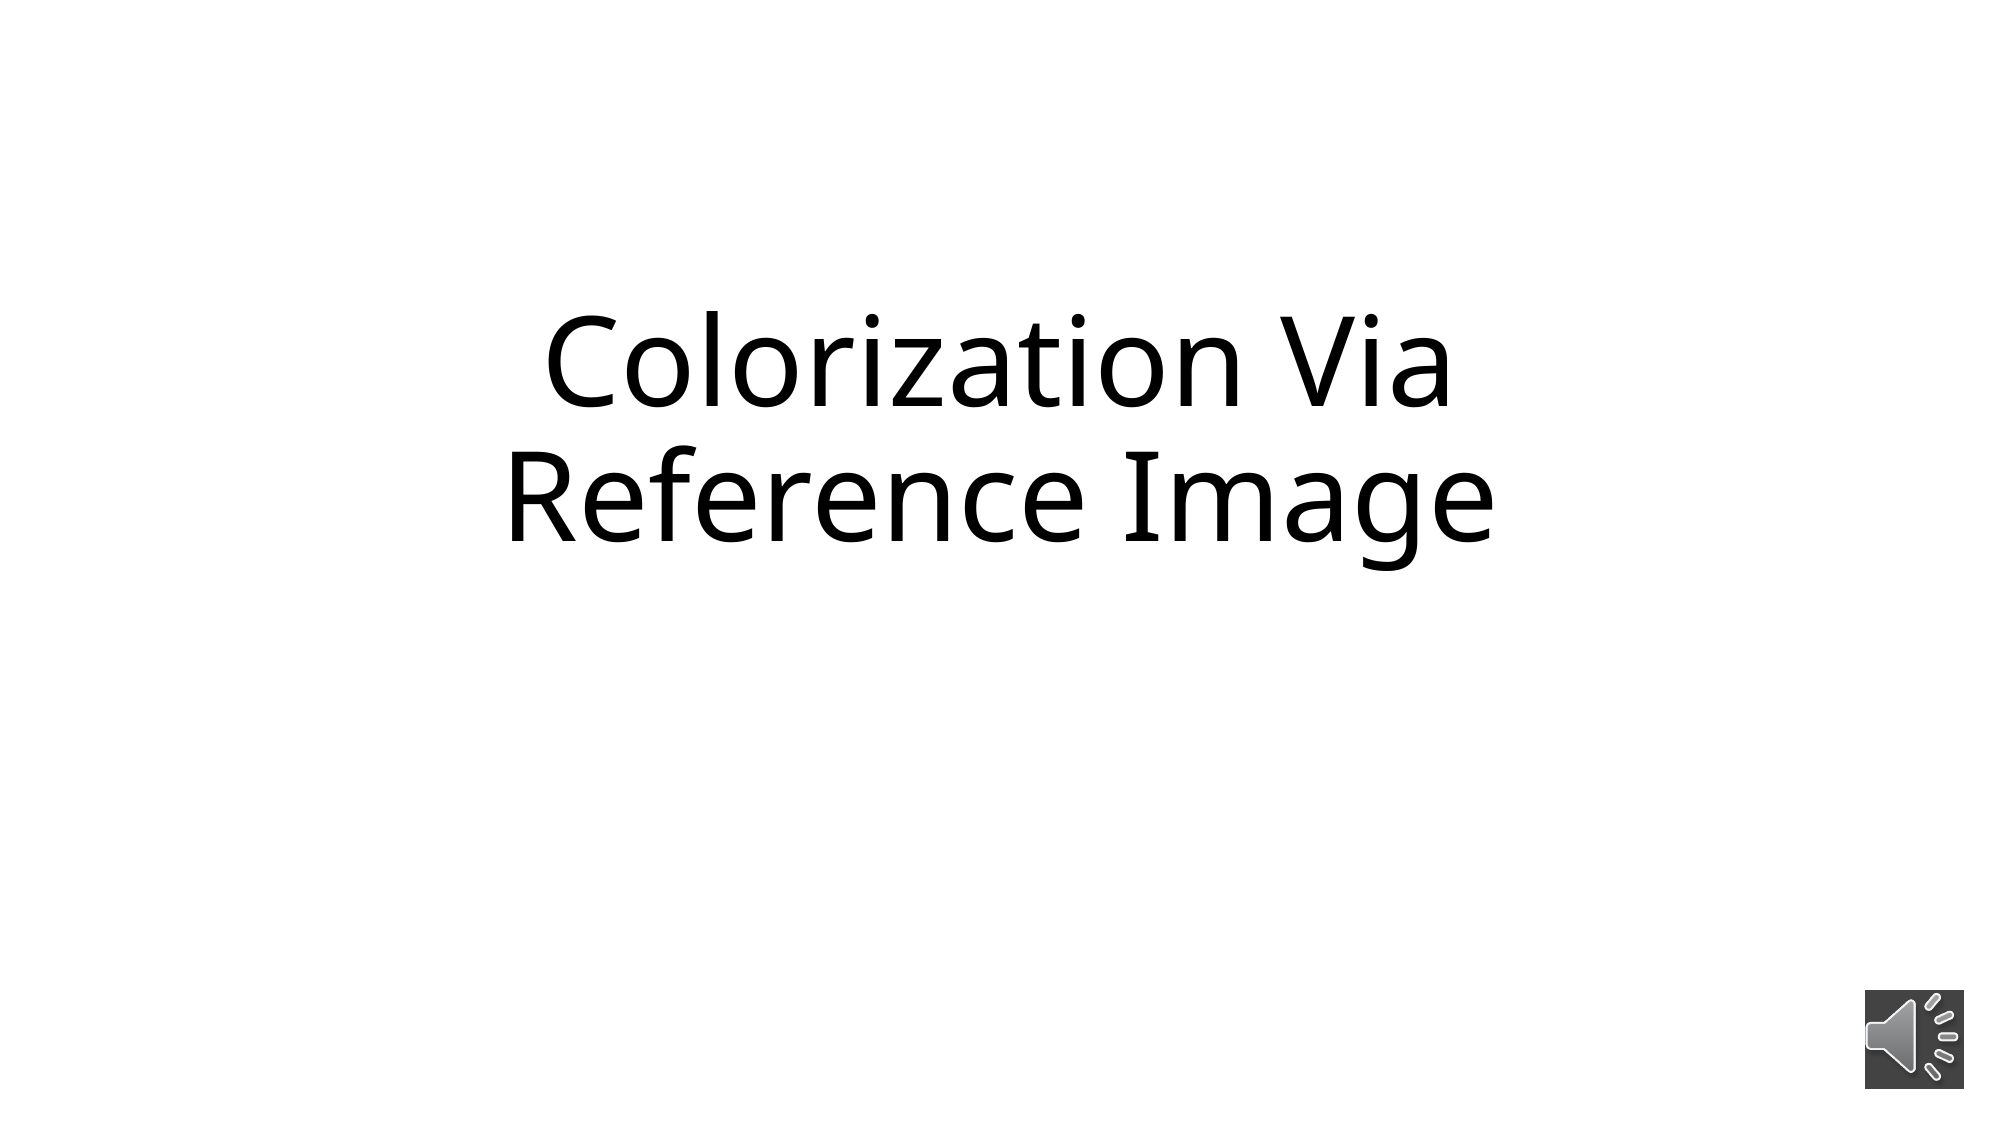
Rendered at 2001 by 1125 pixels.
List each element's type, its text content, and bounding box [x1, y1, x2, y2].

picture [1864, 989, 1965, 1090]
title Colorization Via Reference Image [249, 184, 1750, 576]
